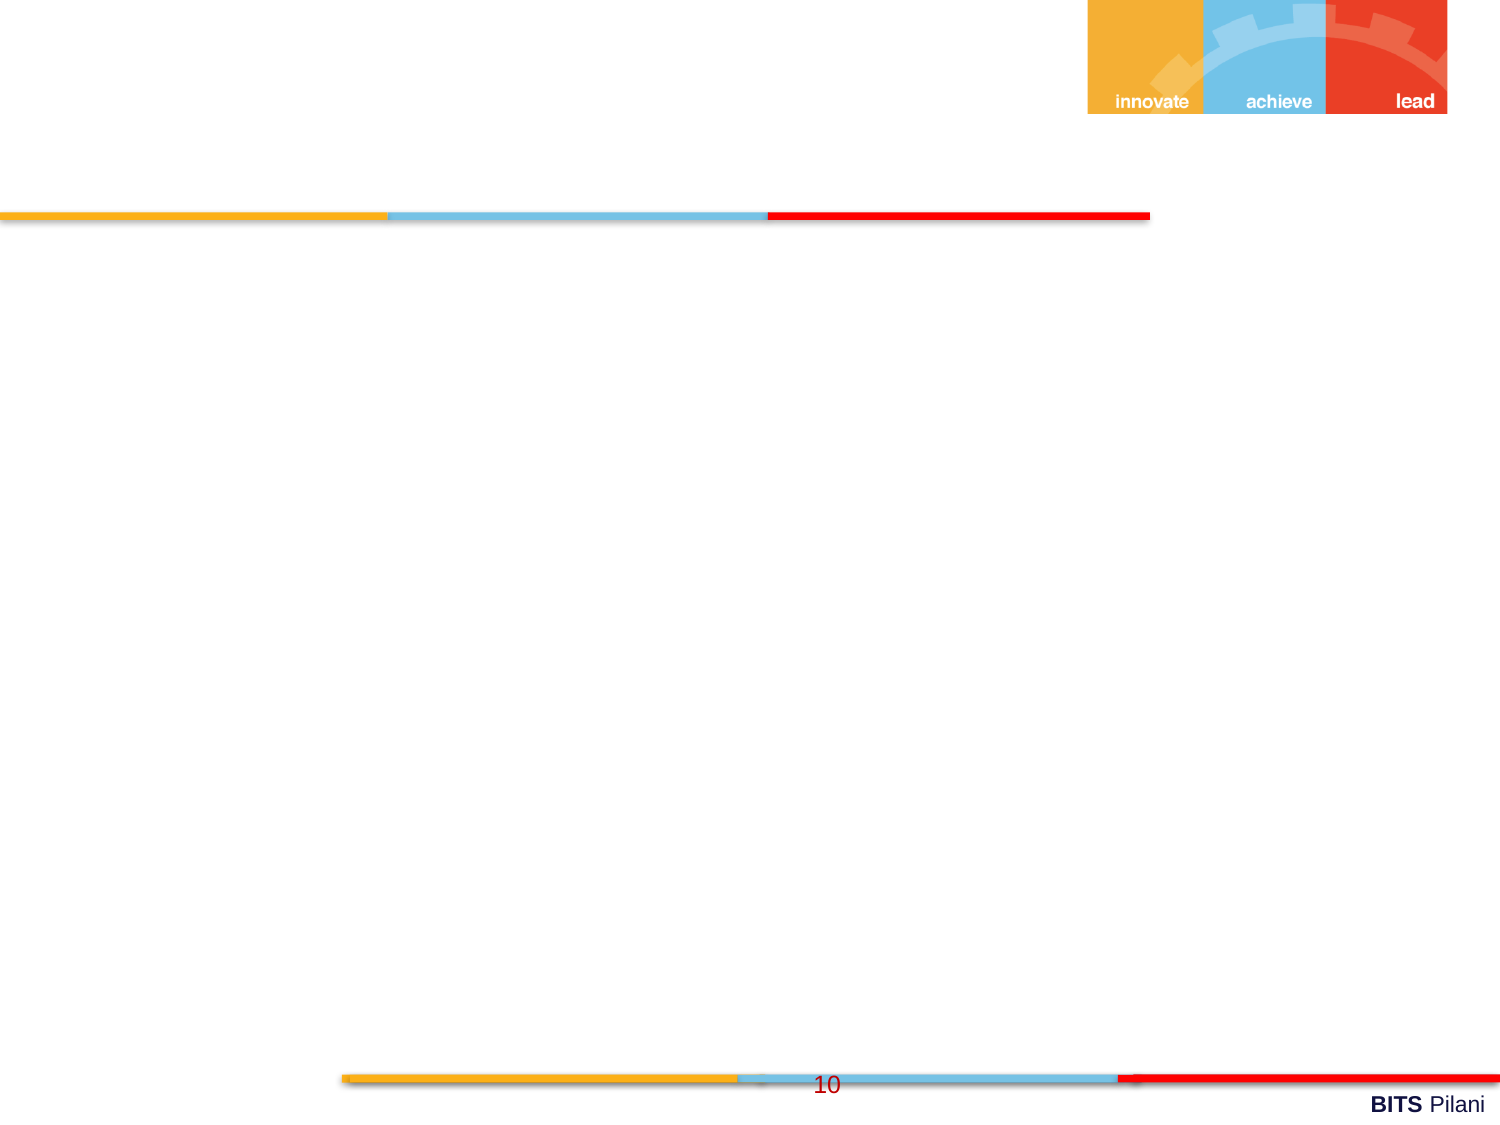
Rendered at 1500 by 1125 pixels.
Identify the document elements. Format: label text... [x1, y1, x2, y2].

slide_number 10 [506, 1053, 857, 1114]
picture [1087, 0, 1448, 114]
